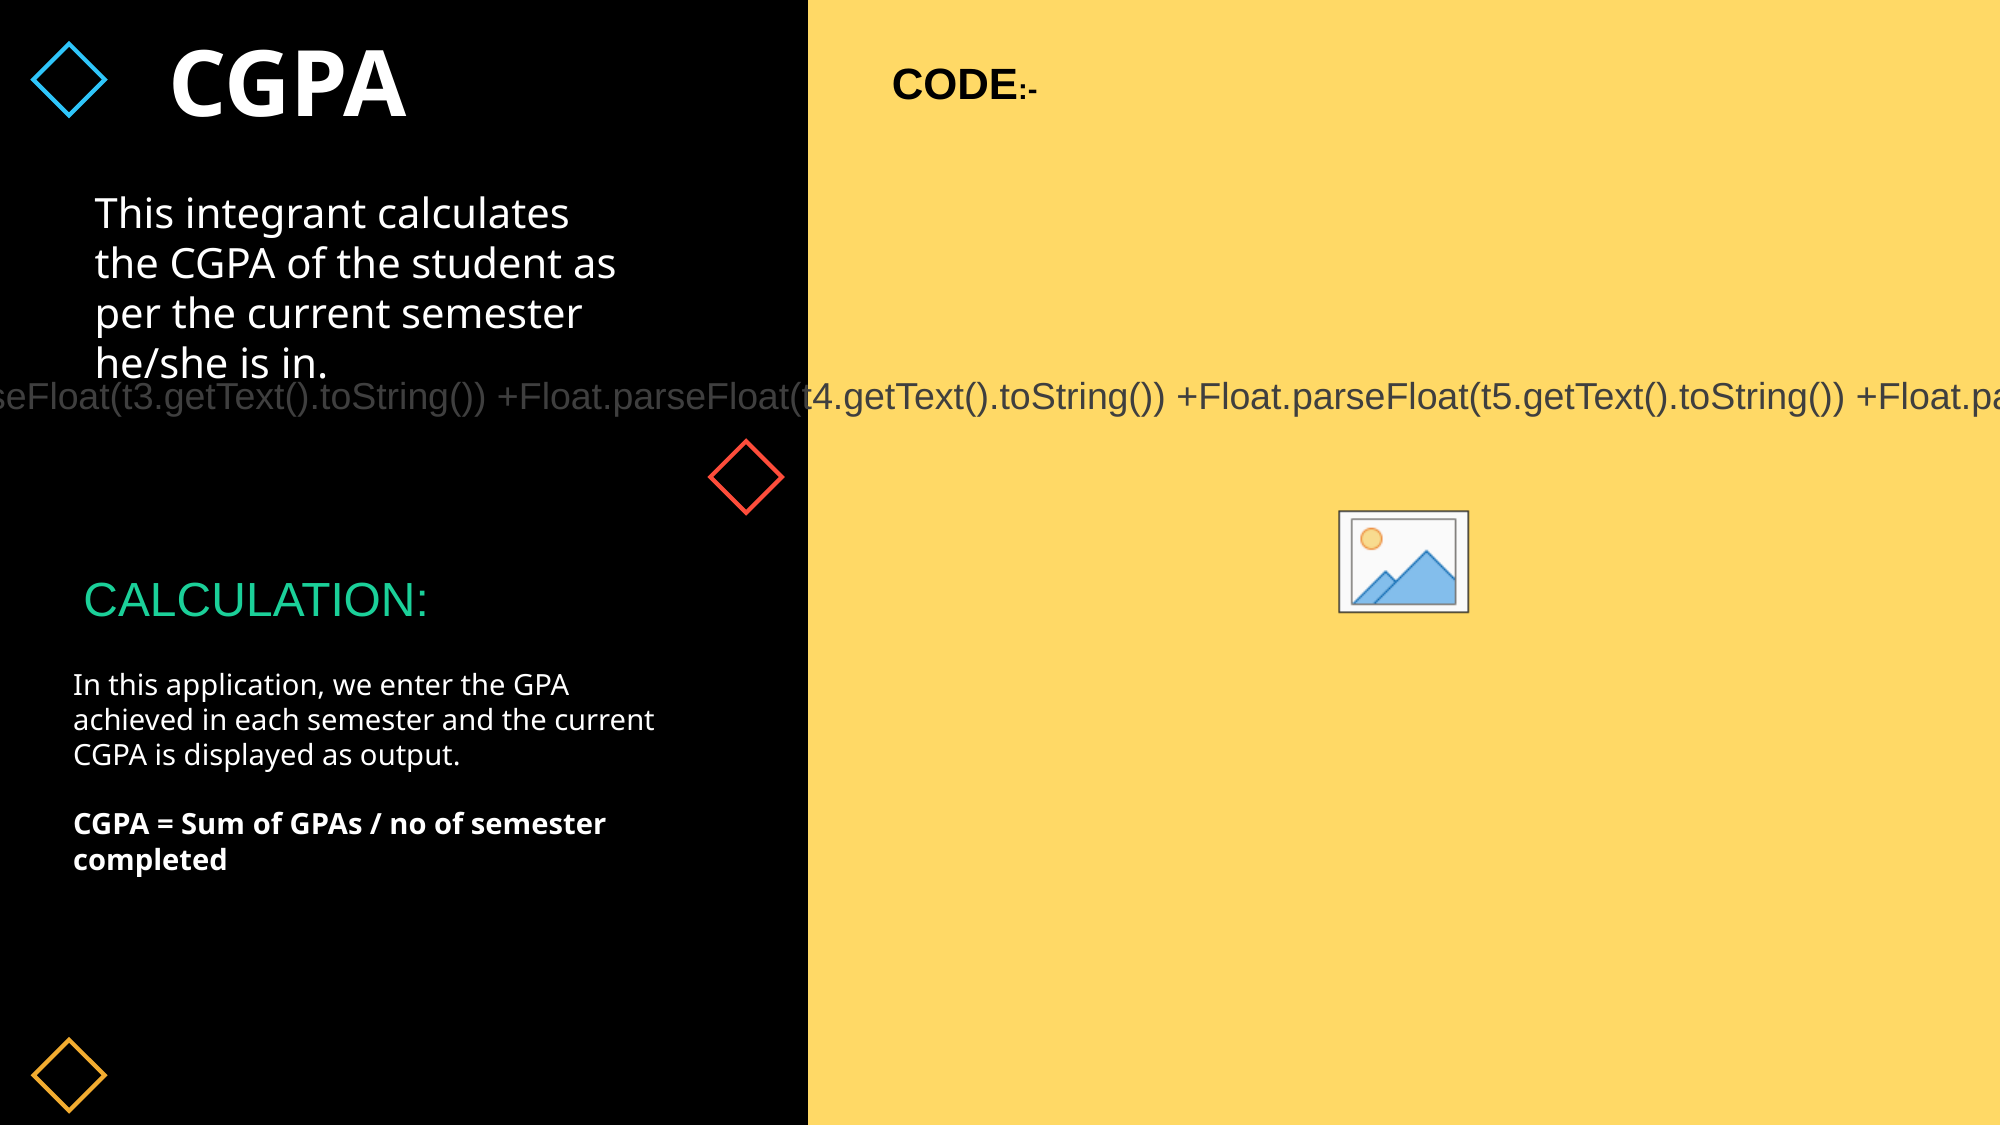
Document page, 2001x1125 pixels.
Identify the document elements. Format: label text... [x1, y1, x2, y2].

text_box [710, 441, 782, 513]
text_box In this application, we enter the GPA achieved in each semester and the current CGPA is displayed as output. CGPA = Sum of GPAs / no of semester completed [53, 646, 685, 896]
picture [807, 0, 2000, 1125]
text_box This integrant calculates the CGPA of the student as per the current semester he/she is in. [74, 166, 637, 595]
text_box [33, 43, 105, 116]
text_box [33, 1039, 105, 1111]
list CGPA [53, 20, 803, 140]
text_box CALCULATION: [63, 548, 803, 646]
